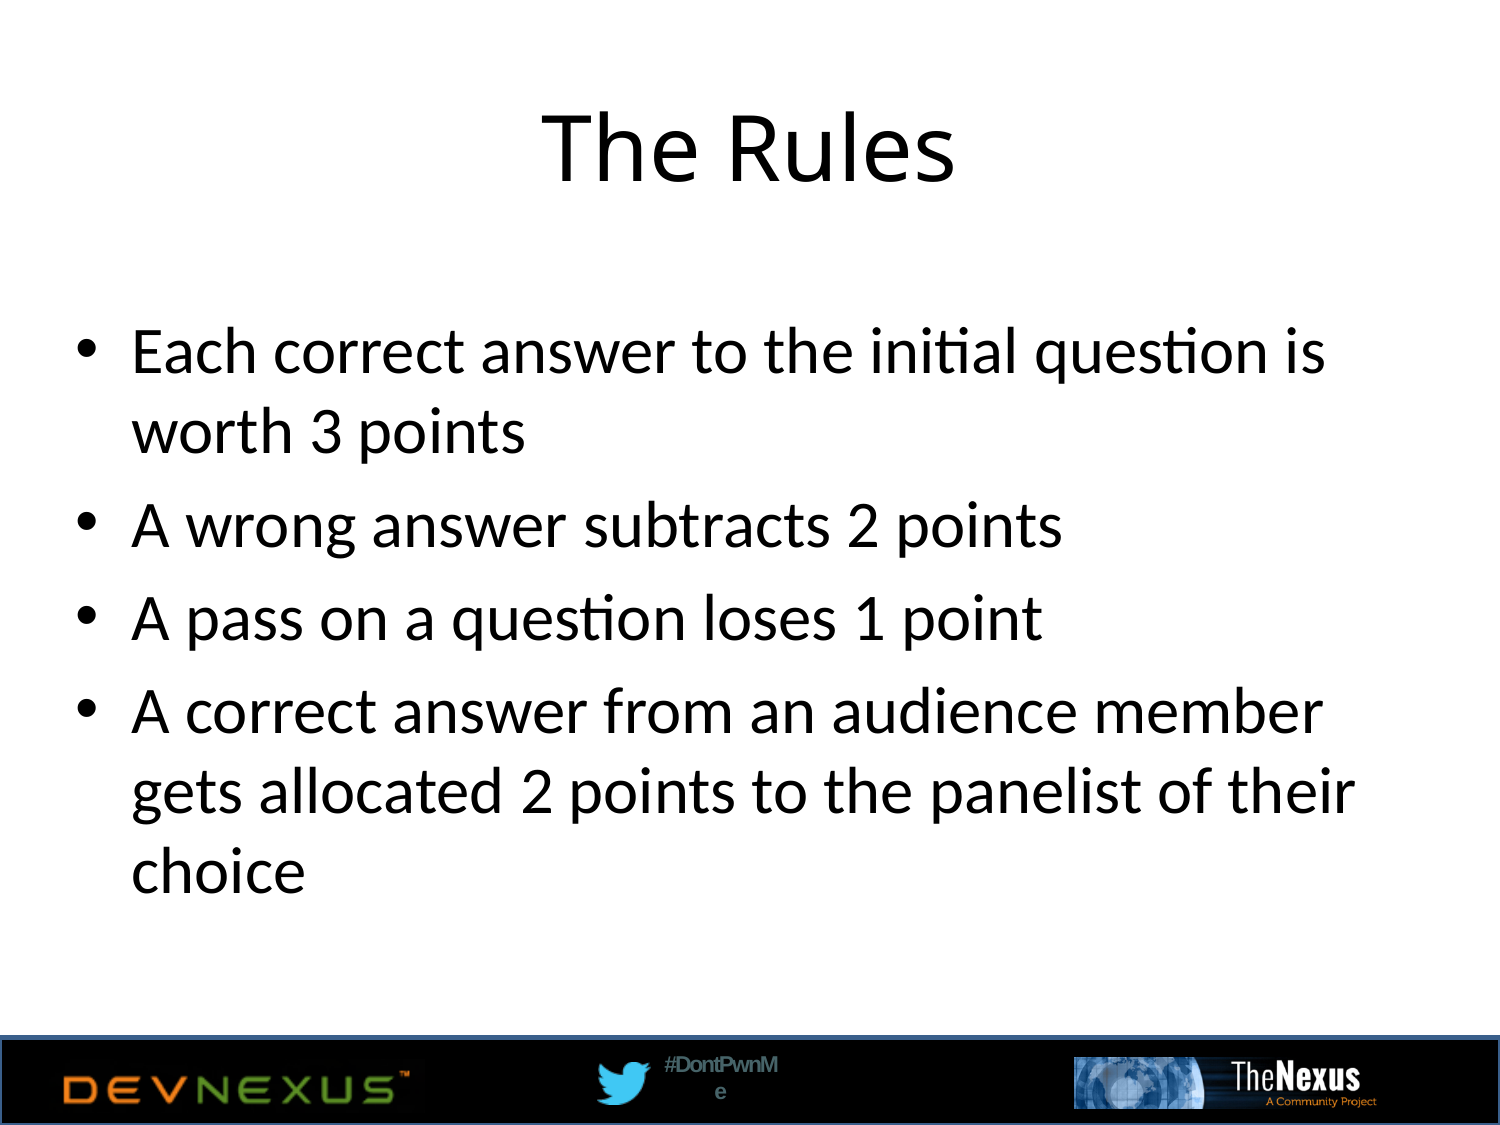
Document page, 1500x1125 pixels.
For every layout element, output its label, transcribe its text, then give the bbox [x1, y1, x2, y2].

text_box Each correct answer to the initial question is worth 3 points A wrong answer subtracts 2 points A pass on a question loses 1 point A correct answer from an audience member gets allocated 2 points to the panelist of their choice [60, 299, 1443, 857]
picture [1074, 1057, 1388, 1109]
picture [49, 1059, 425, 1113]
picture [597, 1062, 651, 1105]
text_box The Rules [0, 82, 1500, 224]
